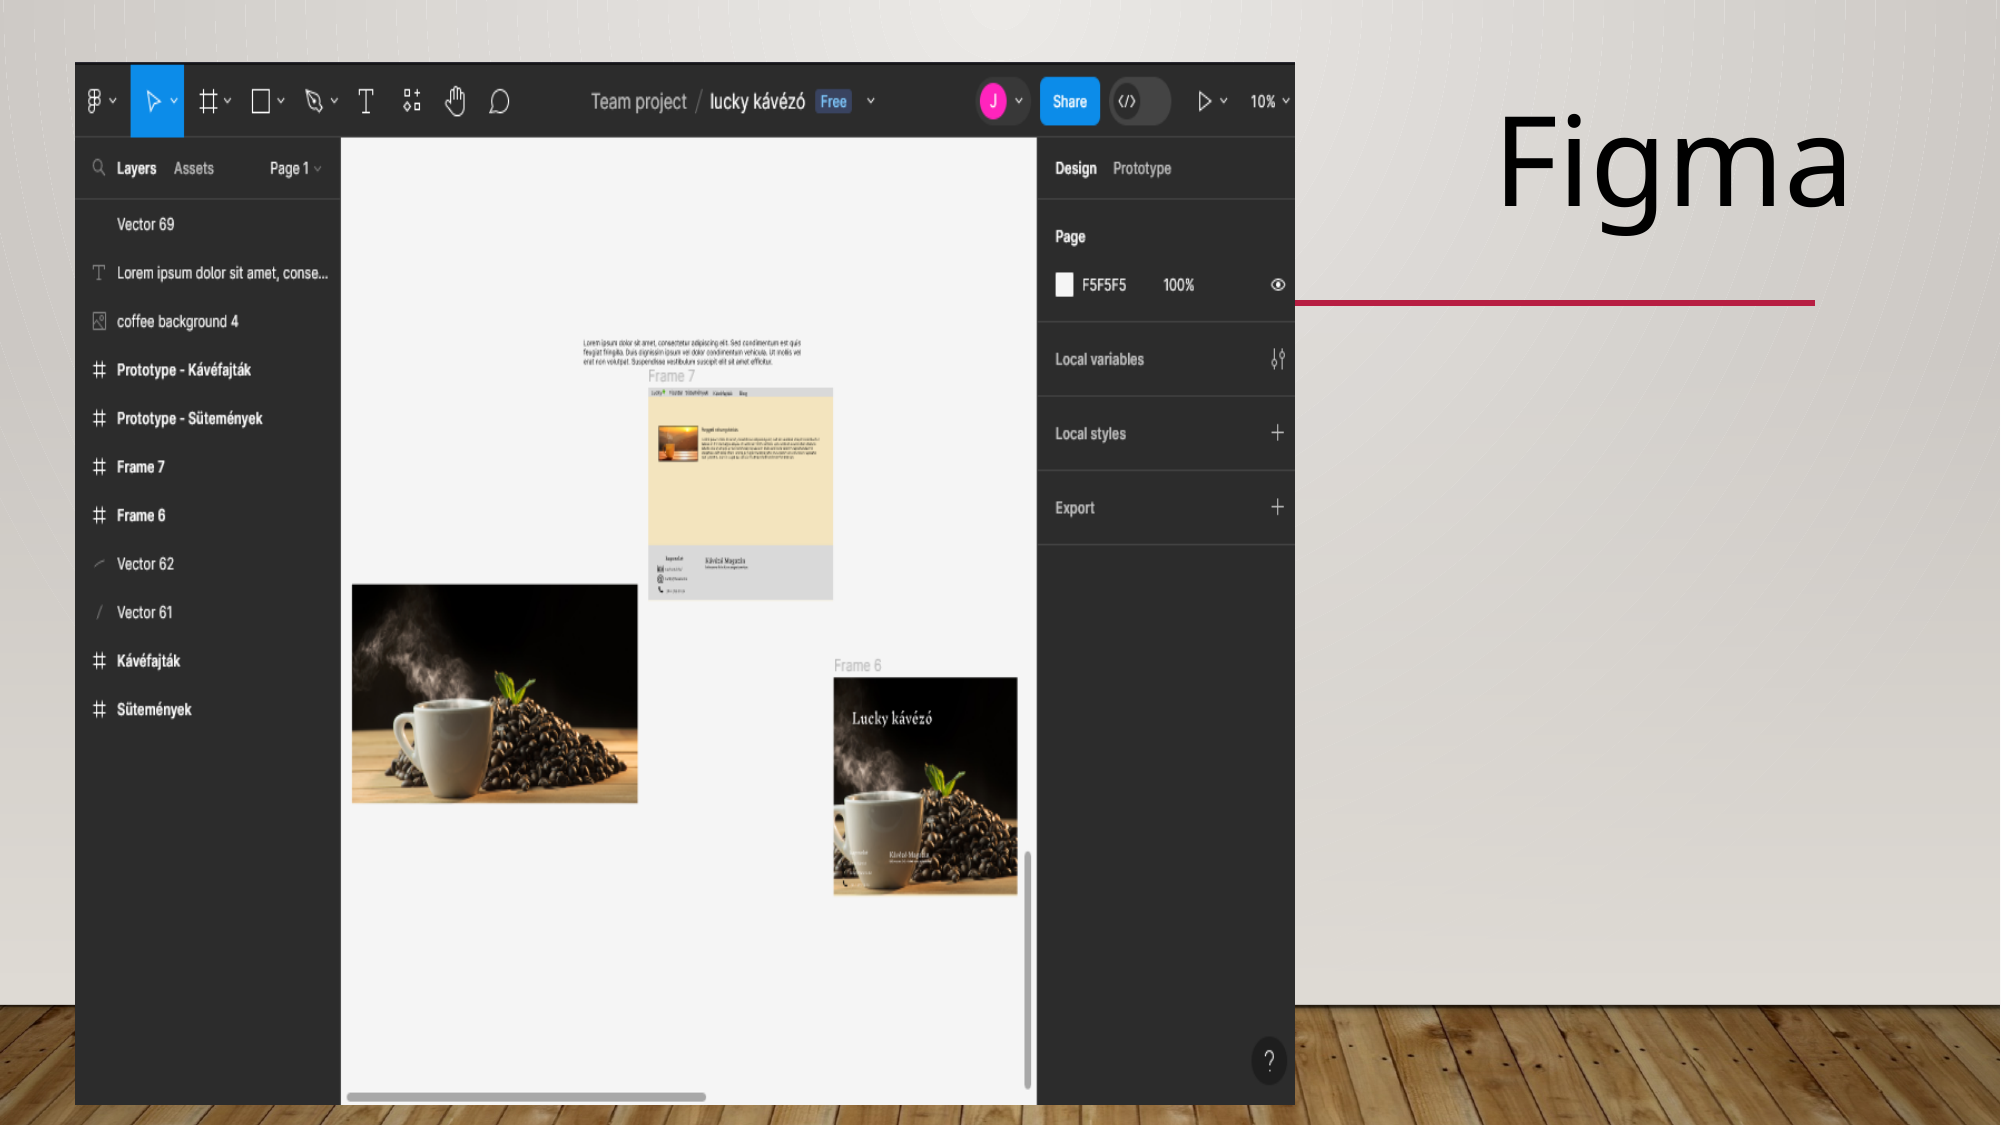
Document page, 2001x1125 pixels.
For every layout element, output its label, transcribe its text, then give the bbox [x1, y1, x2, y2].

text_box Figma [1478, 74, 1908, 239]
picture [0, 62, 2000, 1125]
